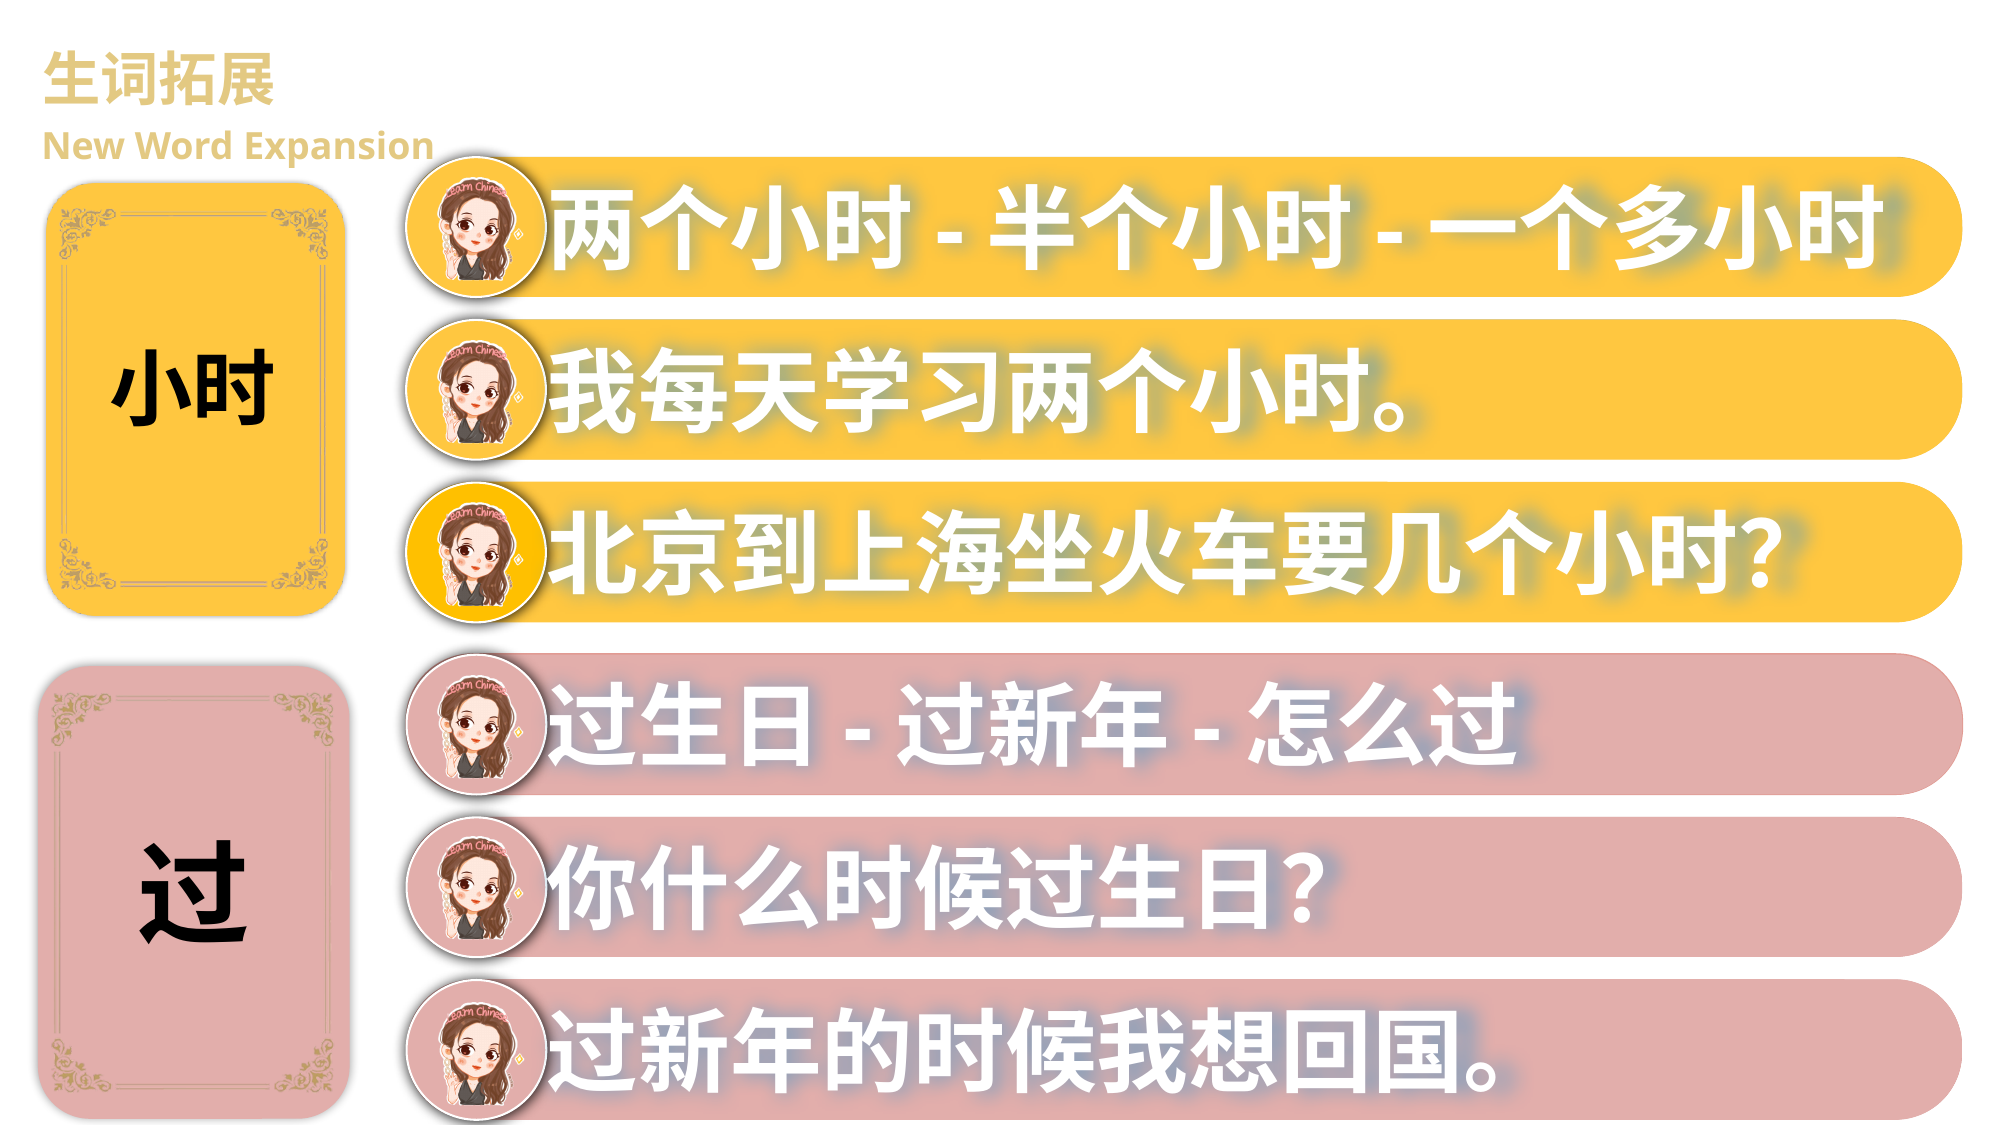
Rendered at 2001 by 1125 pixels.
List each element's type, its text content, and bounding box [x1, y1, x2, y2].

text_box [406, 654, 547, 801]
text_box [406, 980, 547, 1125]
text_box 过生日-过新年-怎么过 [547, 661, 1963, 786]
text_box 我每天学习两个小时。 [546, 326, 2000, 451]
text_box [38, 175, 352, 623]
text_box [19, 666, 367, 1119]
text_box 过新年的时候我想回国。 [547, 986, 1725, 1112]
text_box New Word Expansion [26, 115, 451, 175]
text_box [406, 817, 547, 962]
text_box 生词拓展 [27, 35, 291, 115]
text_box [1720, 816, 1964, 958]
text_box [406, 157, 546, 303]
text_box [406, 482, 546, 629]
text_box 北京到上海坐火车要几个小时？ [546, 488, 1984, 614]
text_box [406, 319, 546, 466]
text_box 你什么时候过生日？ [547, 823, 1696, 949]
text_box [1756, 978, 1964, 1121]
text_box 两个小时-半个小时-一个多小时 [546, 163, 1972, 289]
